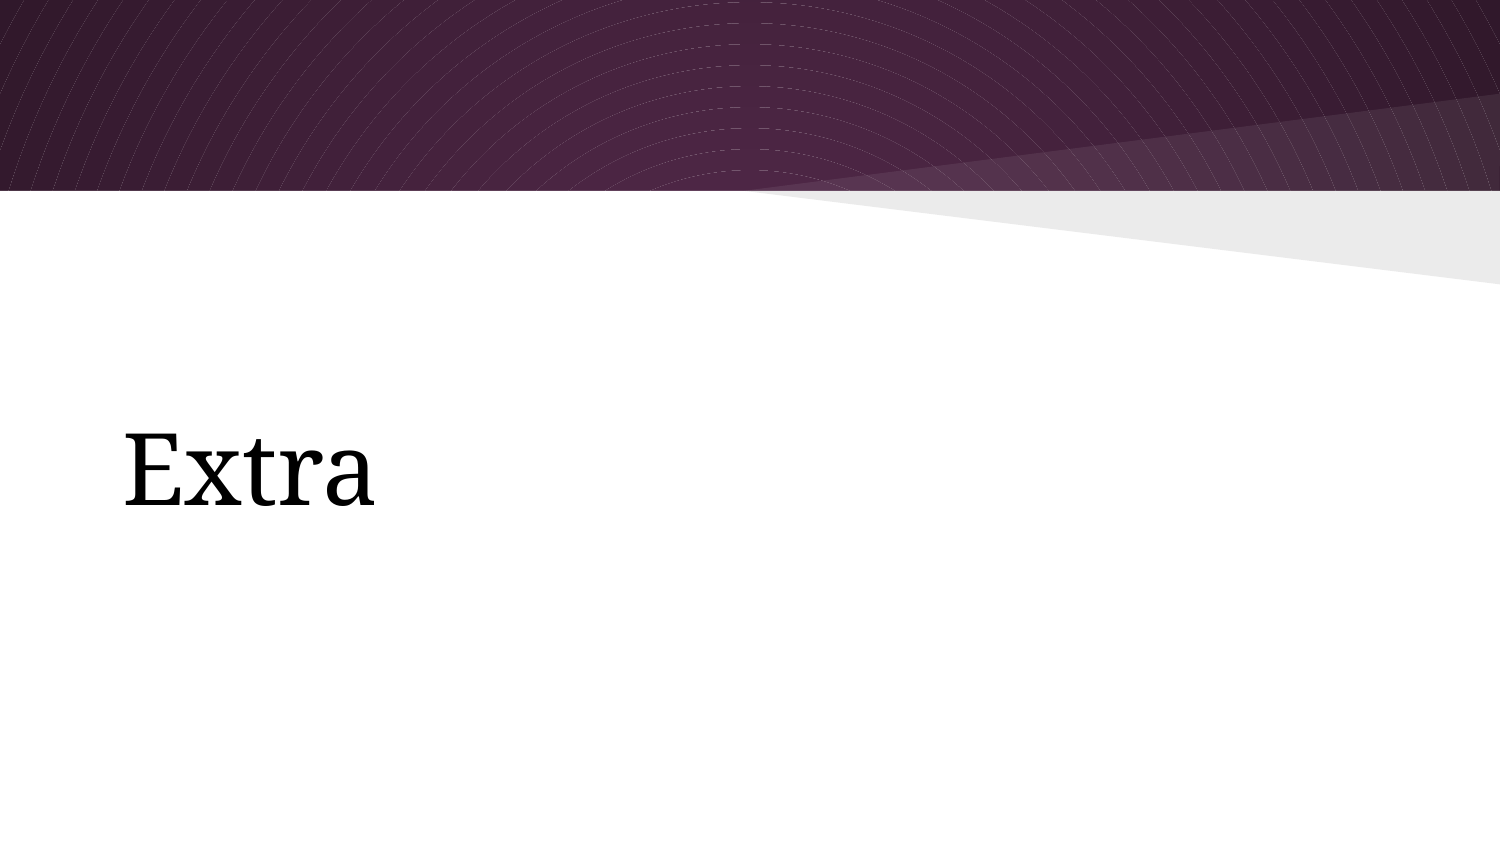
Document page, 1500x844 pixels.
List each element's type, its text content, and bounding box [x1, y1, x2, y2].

title Extra [107, 394, 1458, 536]
